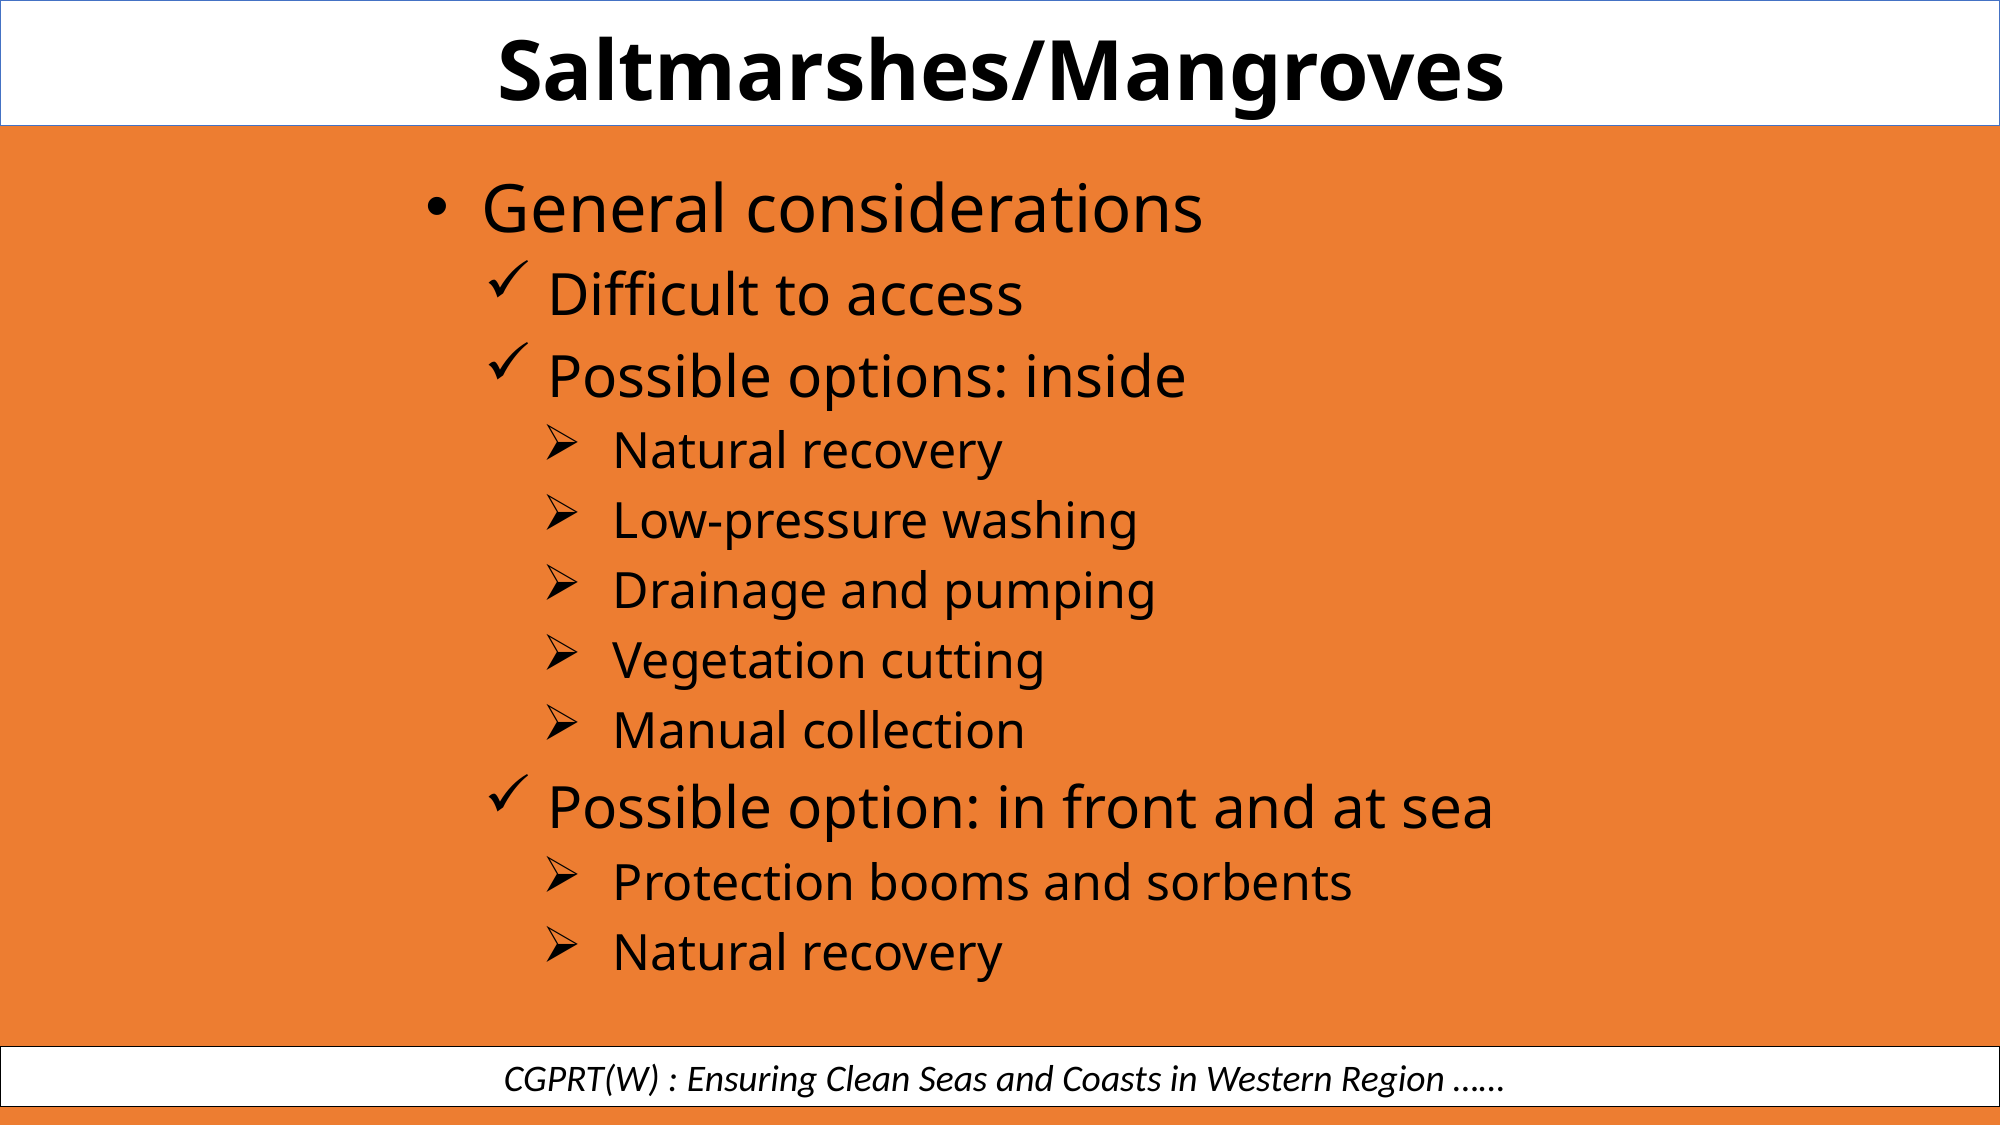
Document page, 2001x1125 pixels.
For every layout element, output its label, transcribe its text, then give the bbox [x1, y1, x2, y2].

text_box [0, 0, 2000, 126]
text_box Saltmarshes/Mangroves [74, 21, 1929, 114]
text_box CGPRT(W) : Ensuring Clean Seas and Coasts in Western Region …… [0, 1046, 2000, 1107]
text_box General considerations Difficult to access Possible options: inside Natural recovery Low-pressure washing Drainage and pumping Vegetation cutting Manual collection Possible option: in front and at sea Protection booms and sorbents Natural recovery [410, 158, 1761, 1014]
